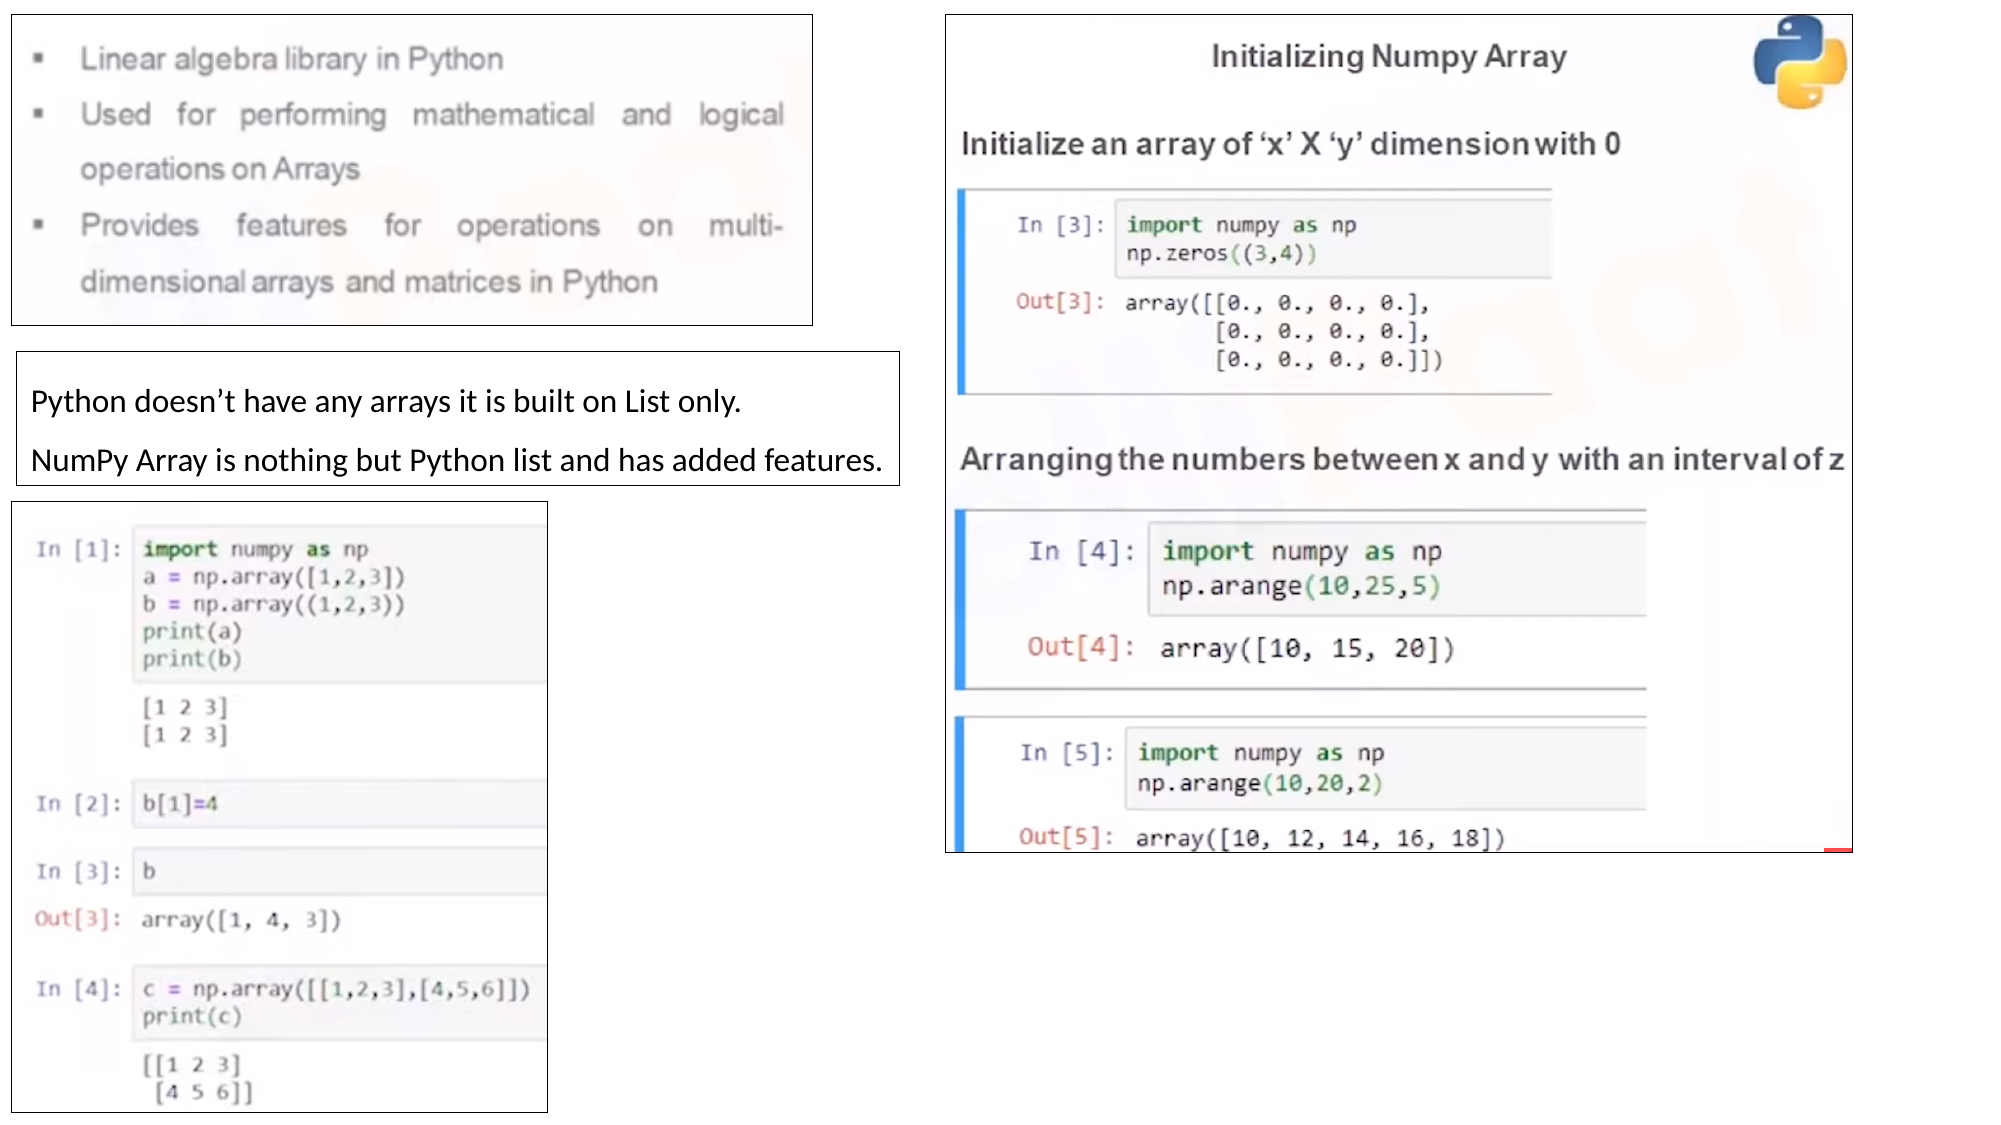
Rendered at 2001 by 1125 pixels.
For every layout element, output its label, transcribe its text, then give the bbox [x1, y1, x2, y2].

picture [11, 501, 548, 1113]
text_box Python doesn’t have any arrays it is built on List only. NumPy Array is nothing but Python list and has added features. [16, 351, 900, 486]
picture [11, 14, 813, 326]
picture [945, 14, 1853, 853]
